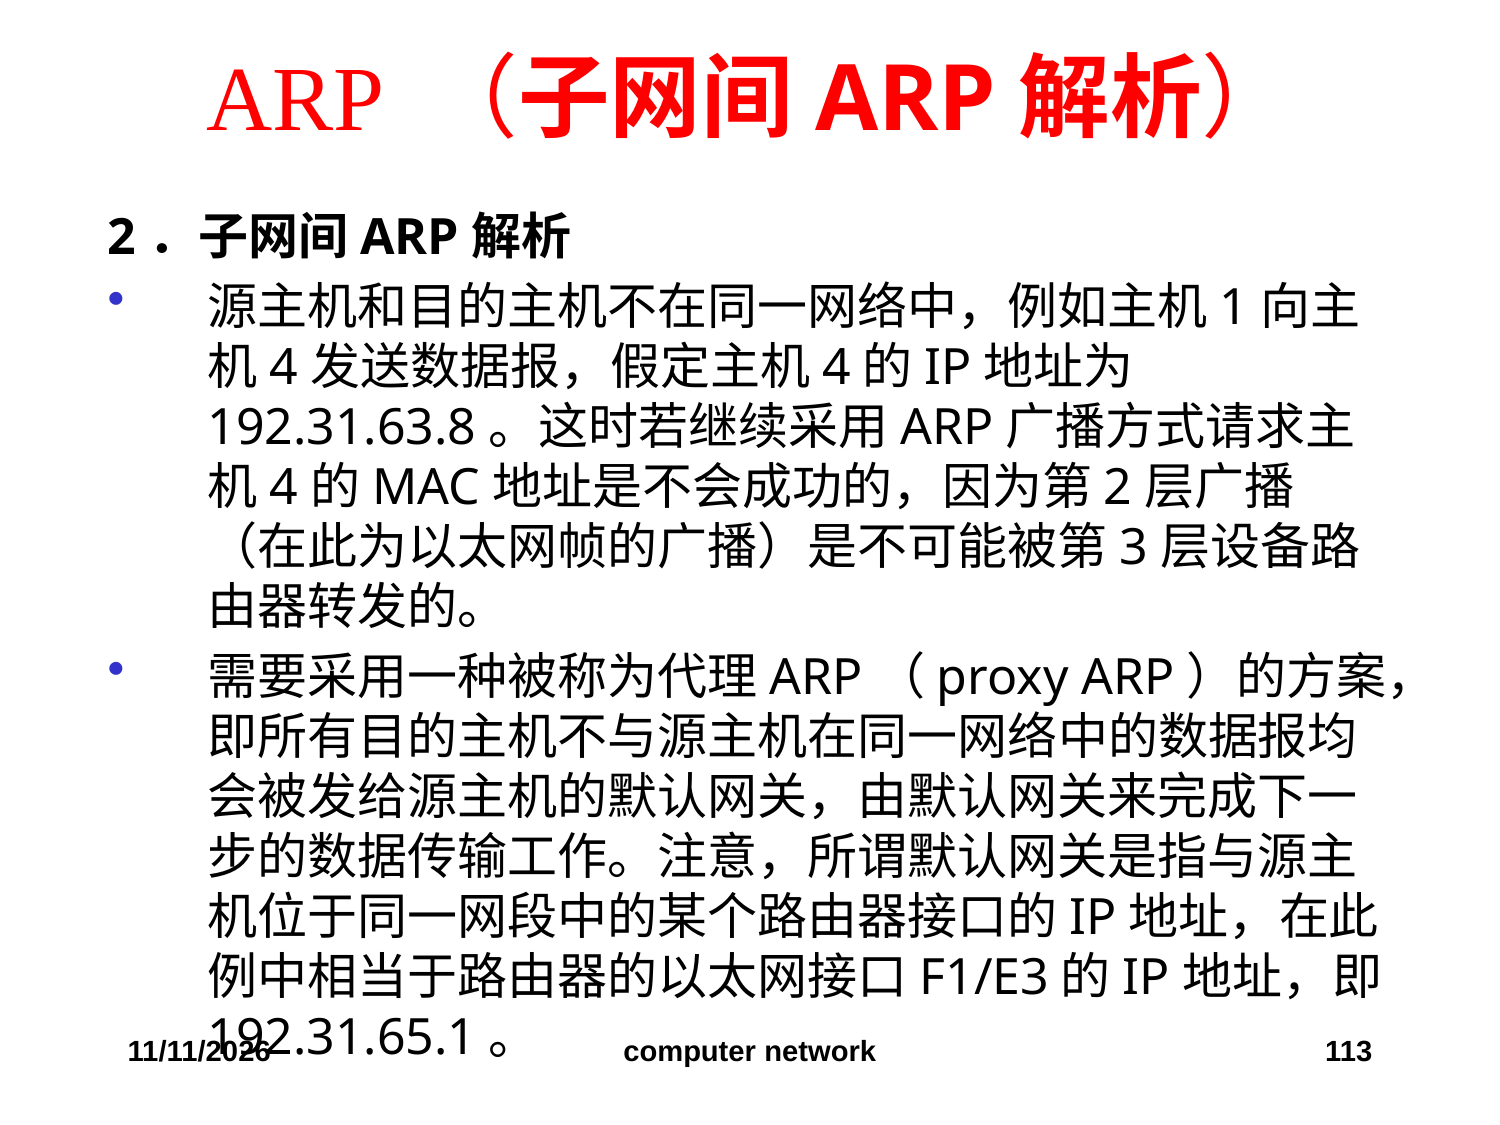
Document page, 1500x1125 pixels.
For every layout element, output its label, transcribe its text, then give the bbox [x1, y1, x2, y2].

footer computer network [512, 1025, 988, 1100]
slide_number 113 [1074, 1025, 1388, 1100]
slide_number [112, 1025, 425, 1100]
title ARP （子网间ARP解析） [0, 0, 1500, 188]
text_box 2．子网间ARP解析 源主机和目的主机不在同一网络中，例如主机1向主机4发送数据报，假定主机4的IP地址为192.31.63.8。这时若继续采用ARP广播方式请求主机4的MAC地址是不会成功的，因为第2层广播（在此为以太网帧的广播）是不可能被第3层设备路由器转发的。 需要采用一种被称为代理ARP（proxy ARP）的方案，即所有目的主机不与源主机在同一网络中的数据报均会被发给源主机的默认网关，由默认网关来完成下一步的数据传输工作。注意，所谓默认网关是指与源主机位于同一网段中的某个路由器接口的IP地址，在此例中相当于路由器的以太网接口F1/E3的IP地址，即192.31.65.1。 [92, 196, 1406, 965]
